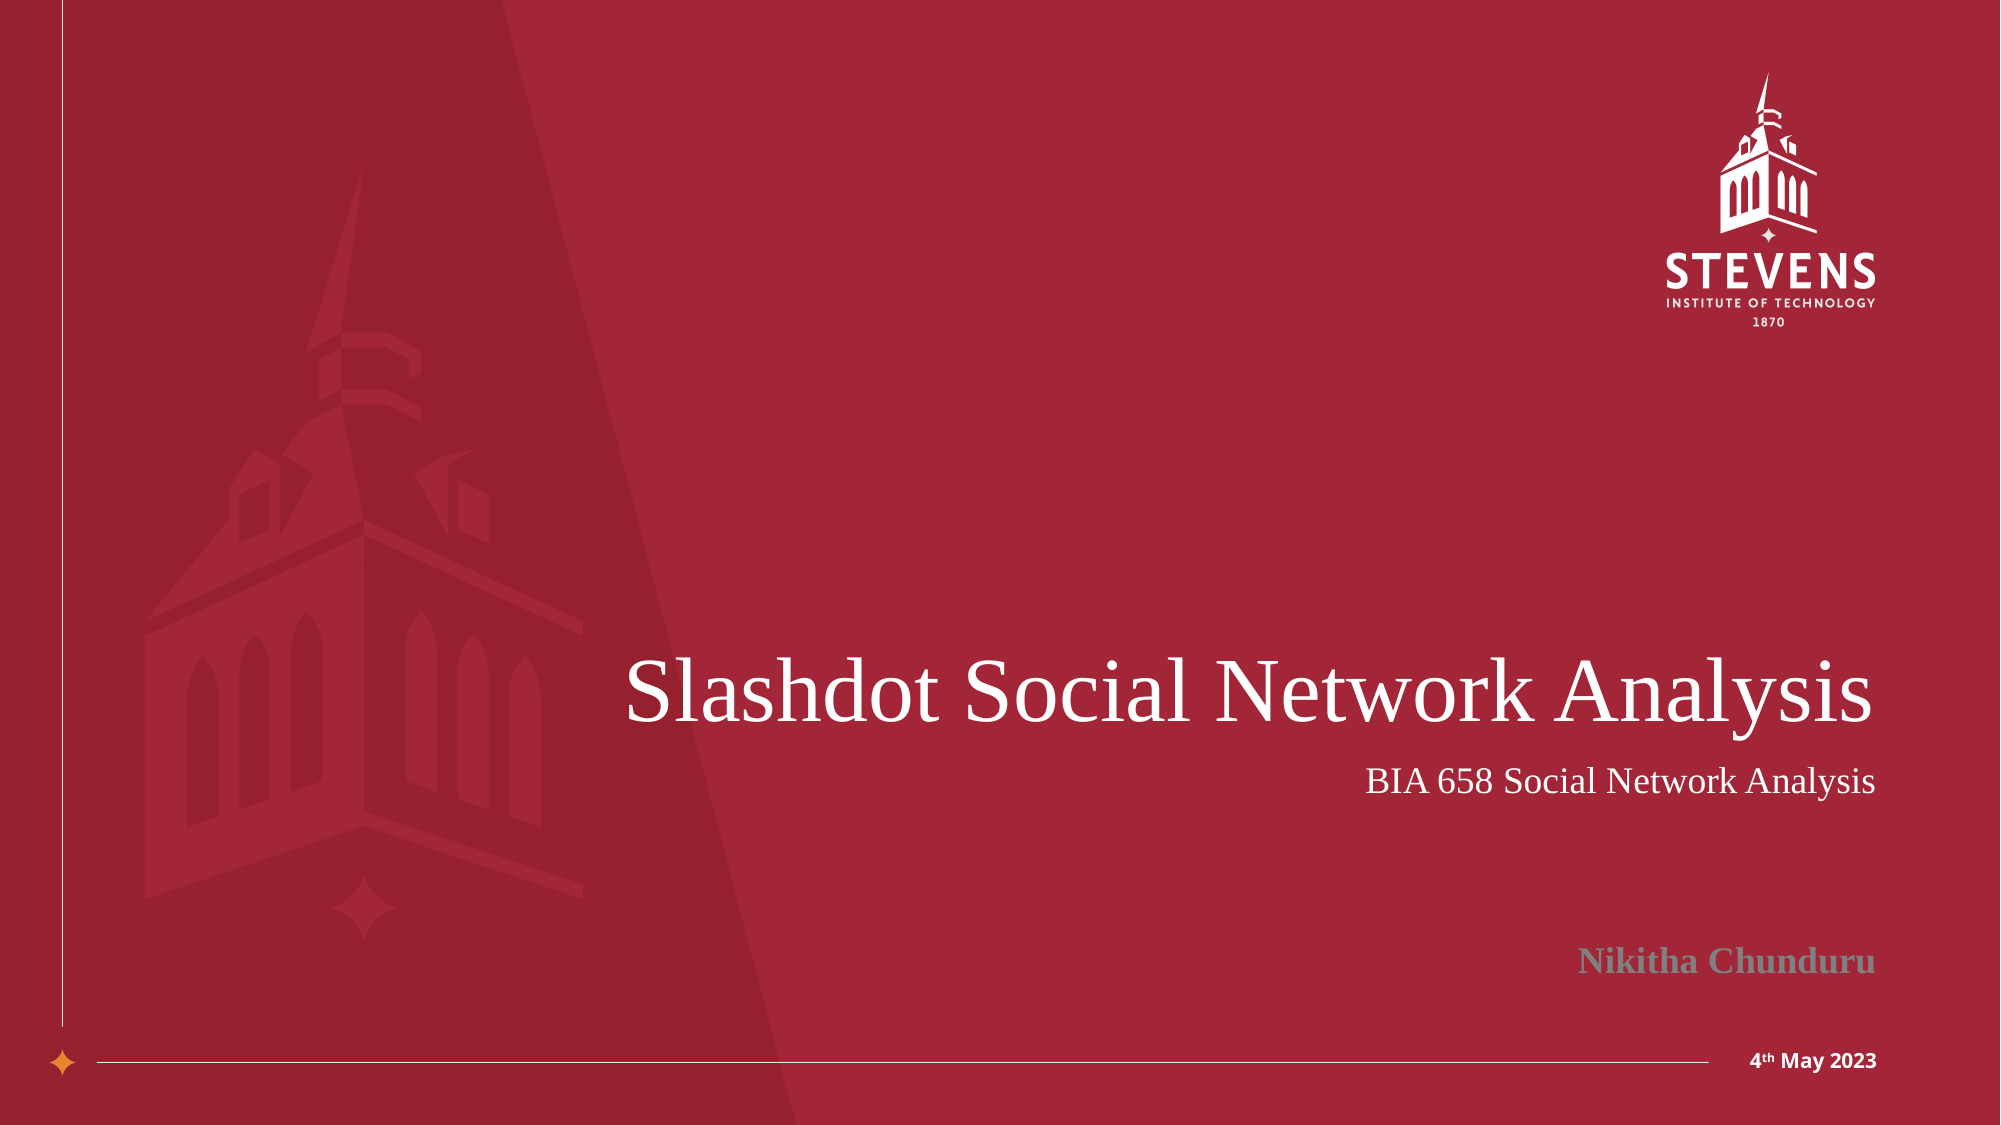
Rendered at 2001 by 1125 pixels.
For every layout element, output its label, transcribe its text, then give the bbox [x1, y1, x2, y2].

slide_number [1708, 1040, 1892, 1081]
subtitle BIA 658 Social Network Analysis [736, 753, 1892, 907]
list Nikitha Chunduru [767, 933, 1892, 1003]
title Slashdot Social Network Analysis [493, 410, 1892, 749]
picture [0, 0, 2000, 1125]
